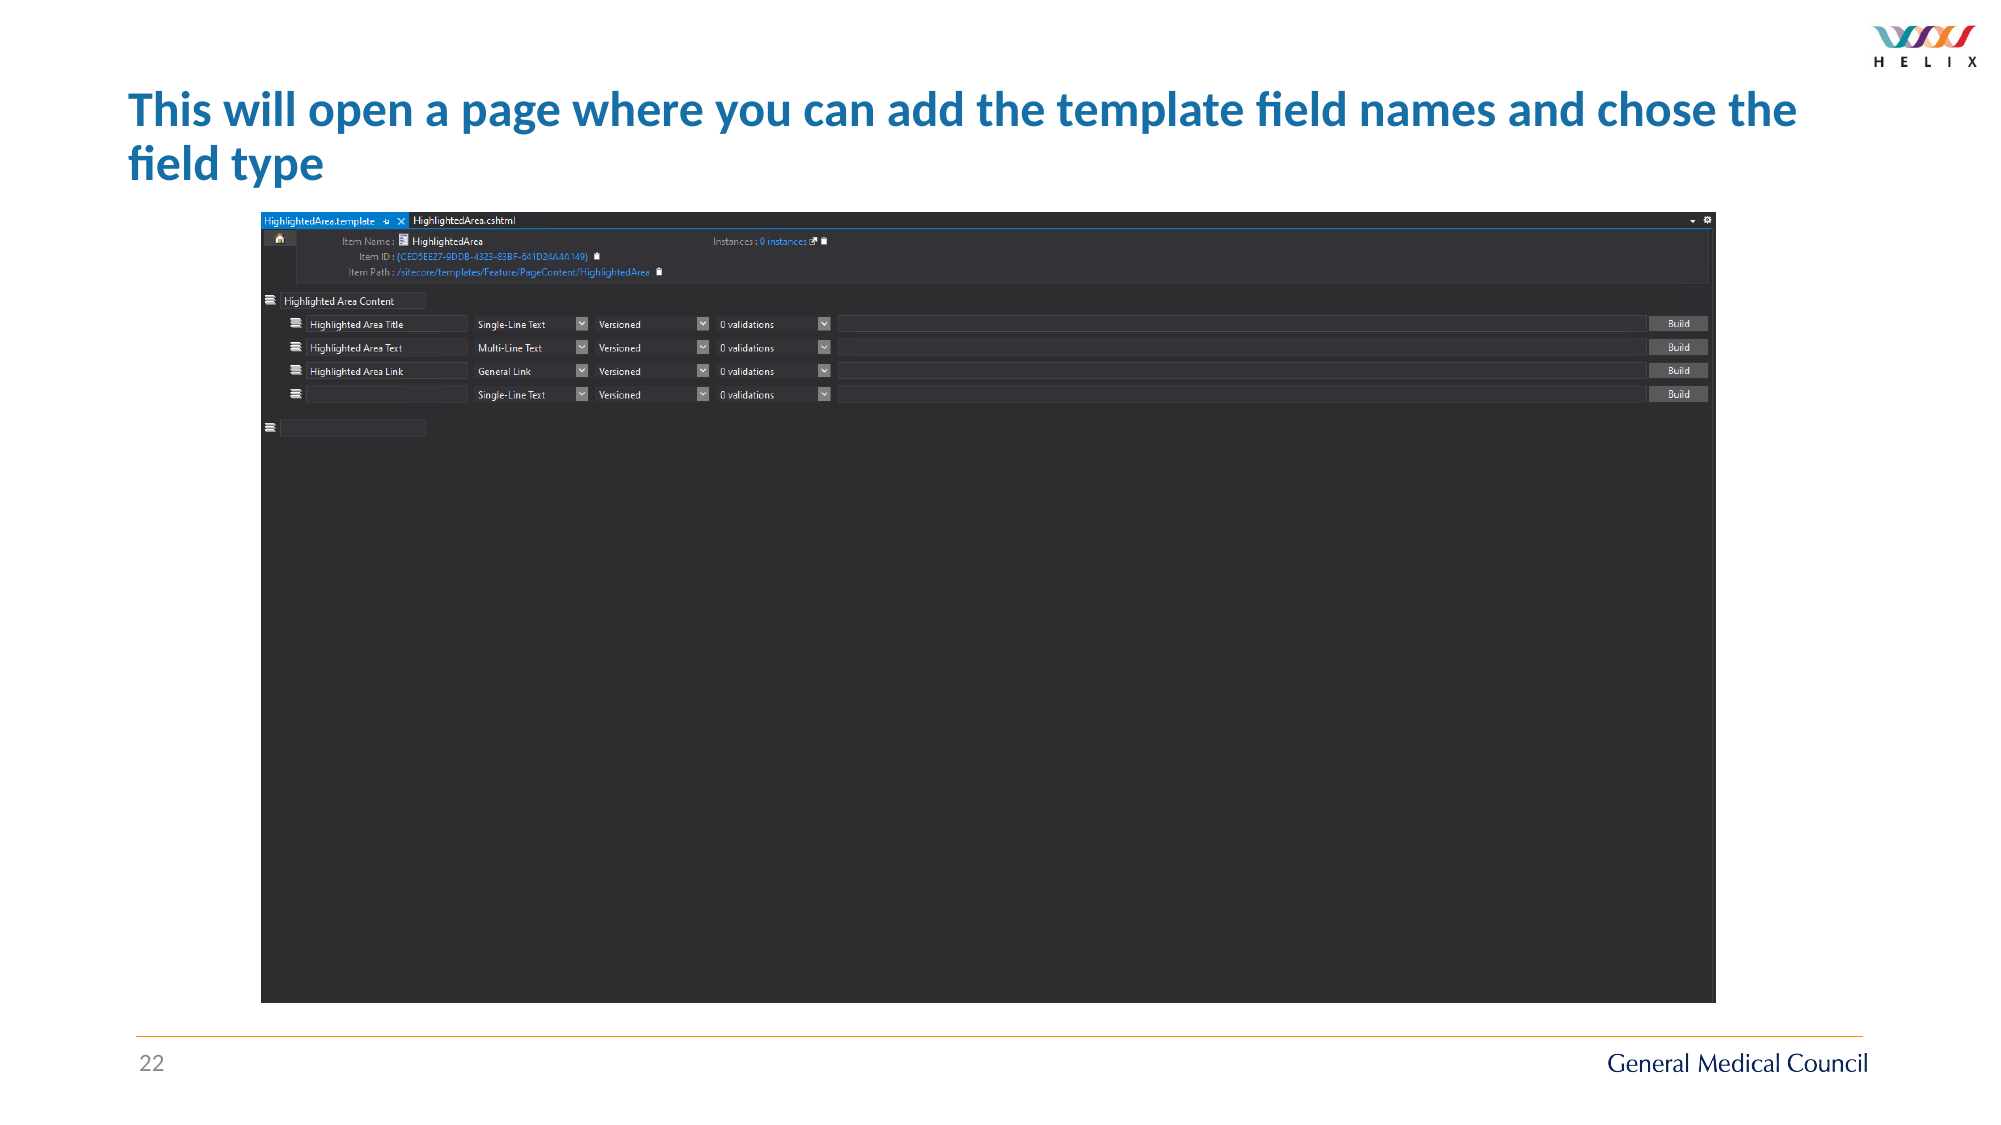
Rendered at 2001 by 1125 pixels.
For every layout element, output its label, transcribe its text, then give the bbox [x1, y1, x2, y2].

list This will open a page where you can add the template field names and chose the field type [113, 76, 1864, 152]
picture [1604, 1050, 1871, 1075]
slide_number 22 [124, 1042, 198, 1081]
picture [1863, 11, 2000, 77]
picture [261, 212, 1716, 1003]
